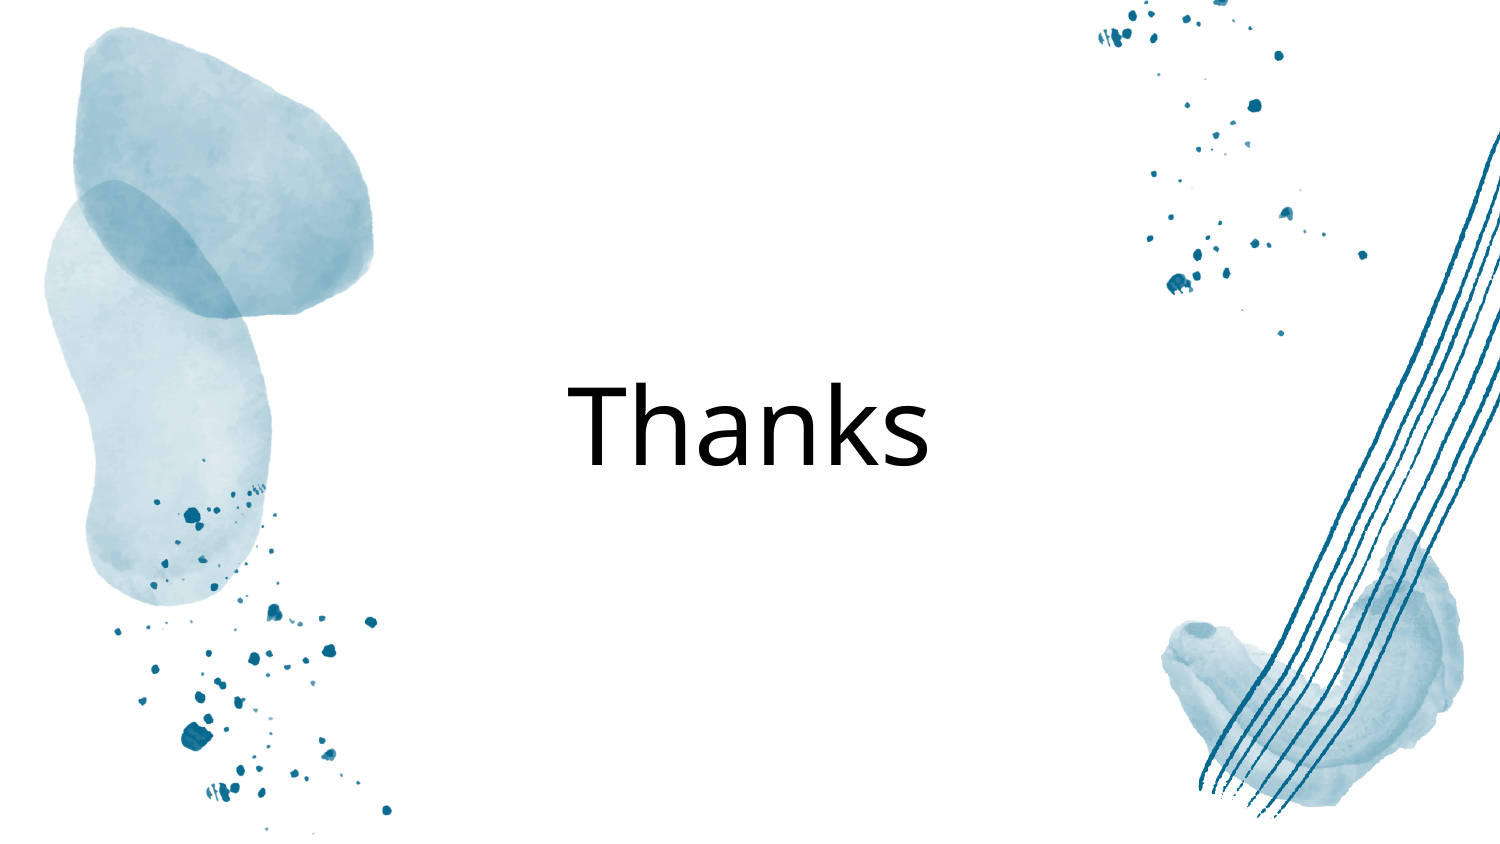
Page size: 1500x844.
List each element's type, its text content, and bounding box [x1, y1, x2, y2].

picture [1019, 0, 1500, 819]
picture [0, 26, 492, 844]
title Thanks [355, 352, 1145, 491]
